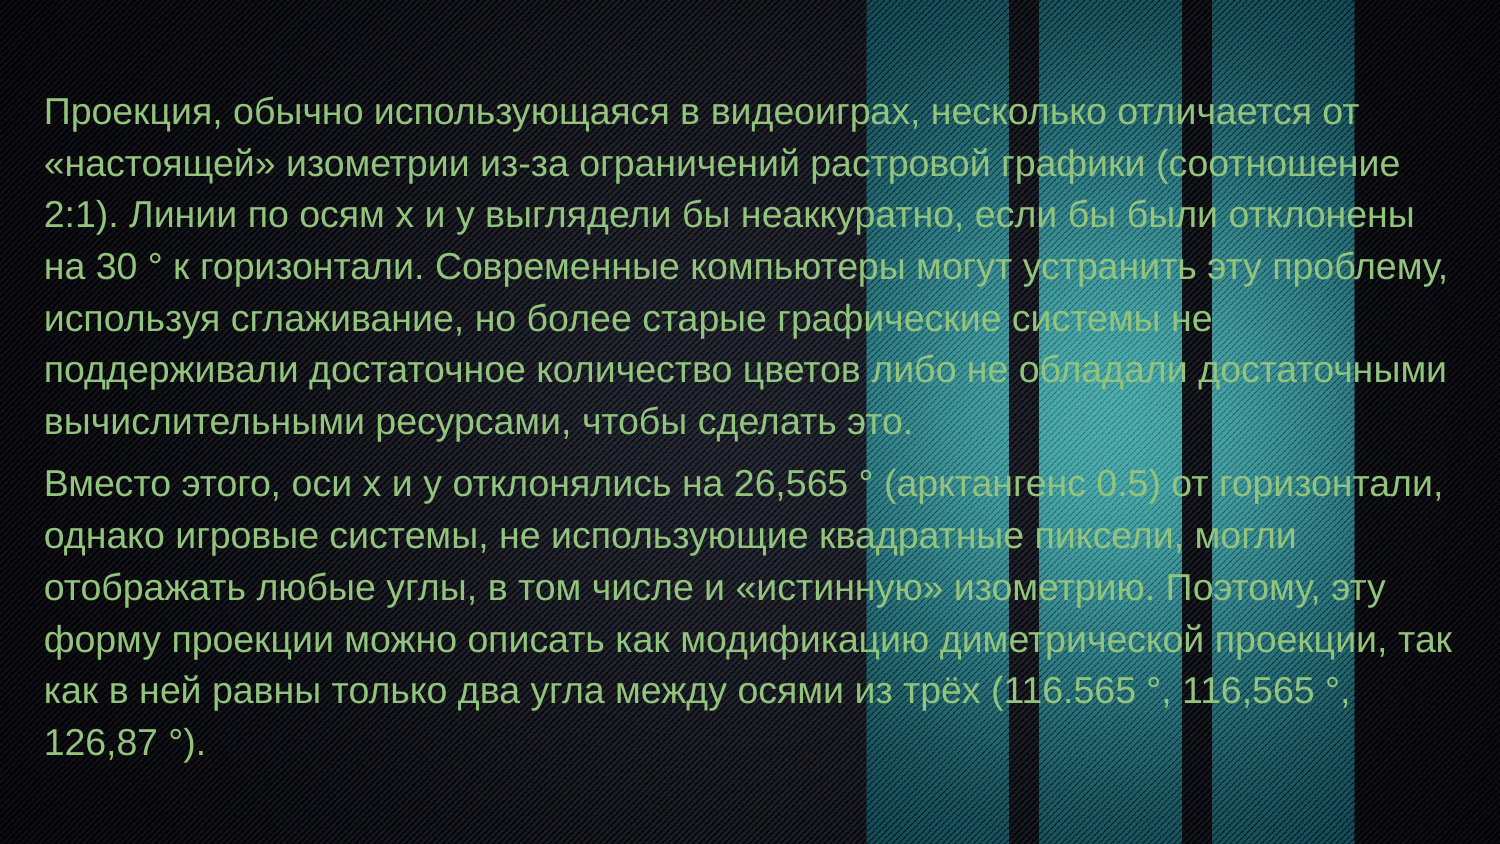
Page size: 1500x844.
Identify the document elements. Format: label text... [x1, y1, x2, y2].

picture [0, 0, 1500, 844]
text_box Проекция, обычно использующаяся в видеоиграх, несколько отличается от «настоящей» изометрии из-за ограничений растровой графики (соотношение 2:1). Линии по осям x и y выглядели бы неаккуратно, если бы были отклонены на 30 ° к горизонтали. Современные компьютеры могут устранить эту проблему, используя сглаживание, но более старые графические системы не поддерживали достаточное количество цветов либо не обладали достаточными вычислительными ресурсами, чтобы сделать это. Вместо этого, оси x и y отклонялись на 26,565 ° (арктангенс 0.5) от горизонтали, однако игровые системы, не использующие квадратные пиксели, могли отображать любые углы, в том числе и «истинную» изометрию. Поэтому, эту форму проекции можно описать как модификацию диметрической проекции, так как в ней равны только два угла между осями из трёх (116.565 °, 116,565 °, 126,87 °). [28, 65, 1471, 778]
